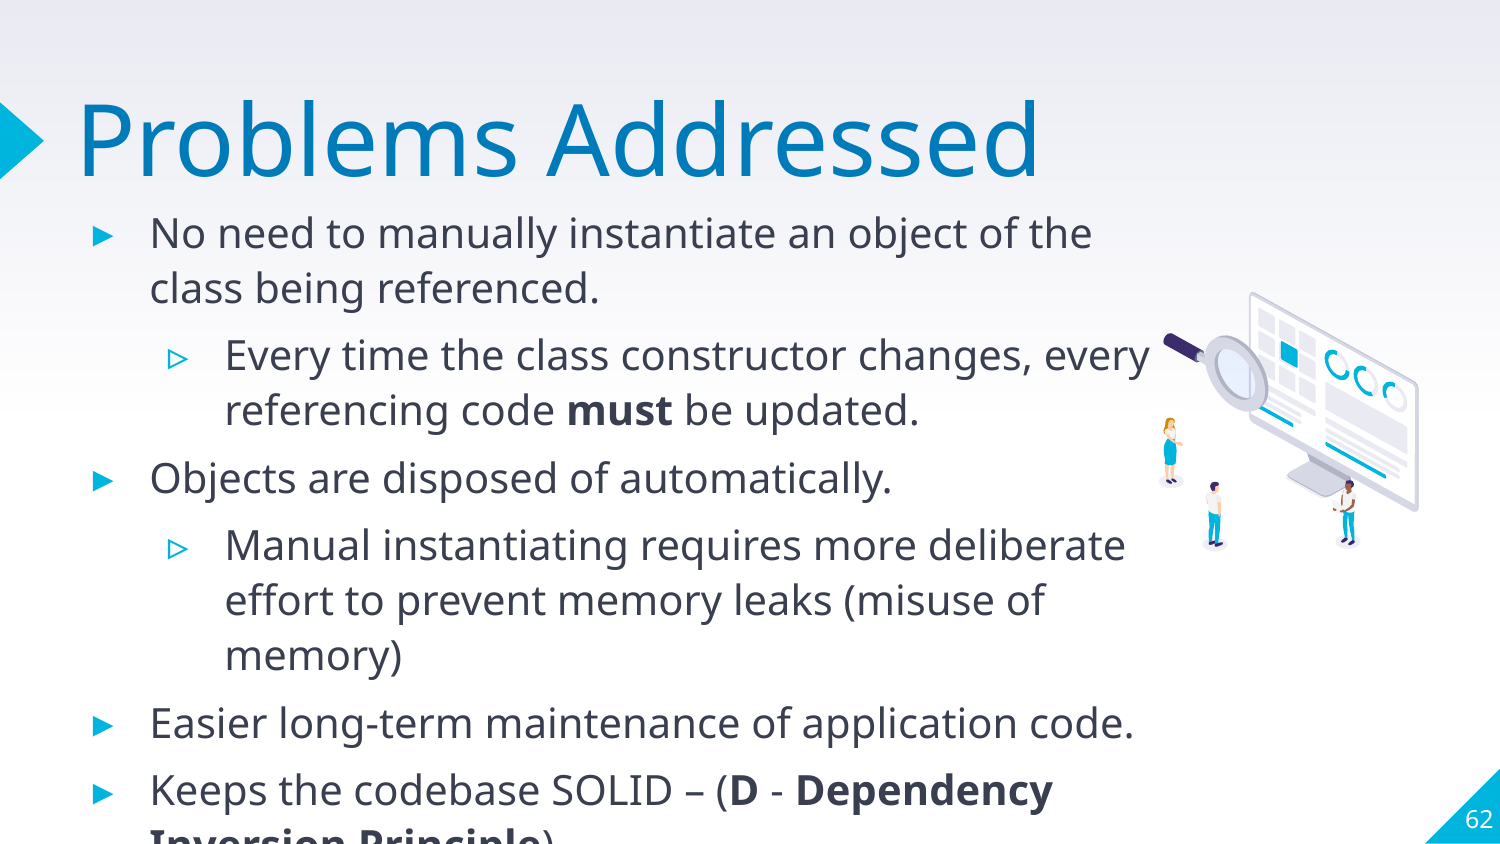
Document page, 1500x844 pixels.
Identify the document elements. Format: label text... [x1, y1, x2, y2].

title Problems Addressed [75, 99, 1155, 201]
list No need to manually instantiate an object of the class being referenced. Every time the class constructor changes, every referencing code must be updated. Objects are disposed of automatically. Manual instantiating requires more deliberate effort to prevent memory leaks (misuse of memory) Easier long-term maintenance of application code. Keeps the codebase SOLID – (D - Dependency Inversion Principle) [74, 201, 1167, 761]
slide_number 62 [1418, 760, 1494, 838]
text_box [1158, 291, 1420, 552]
